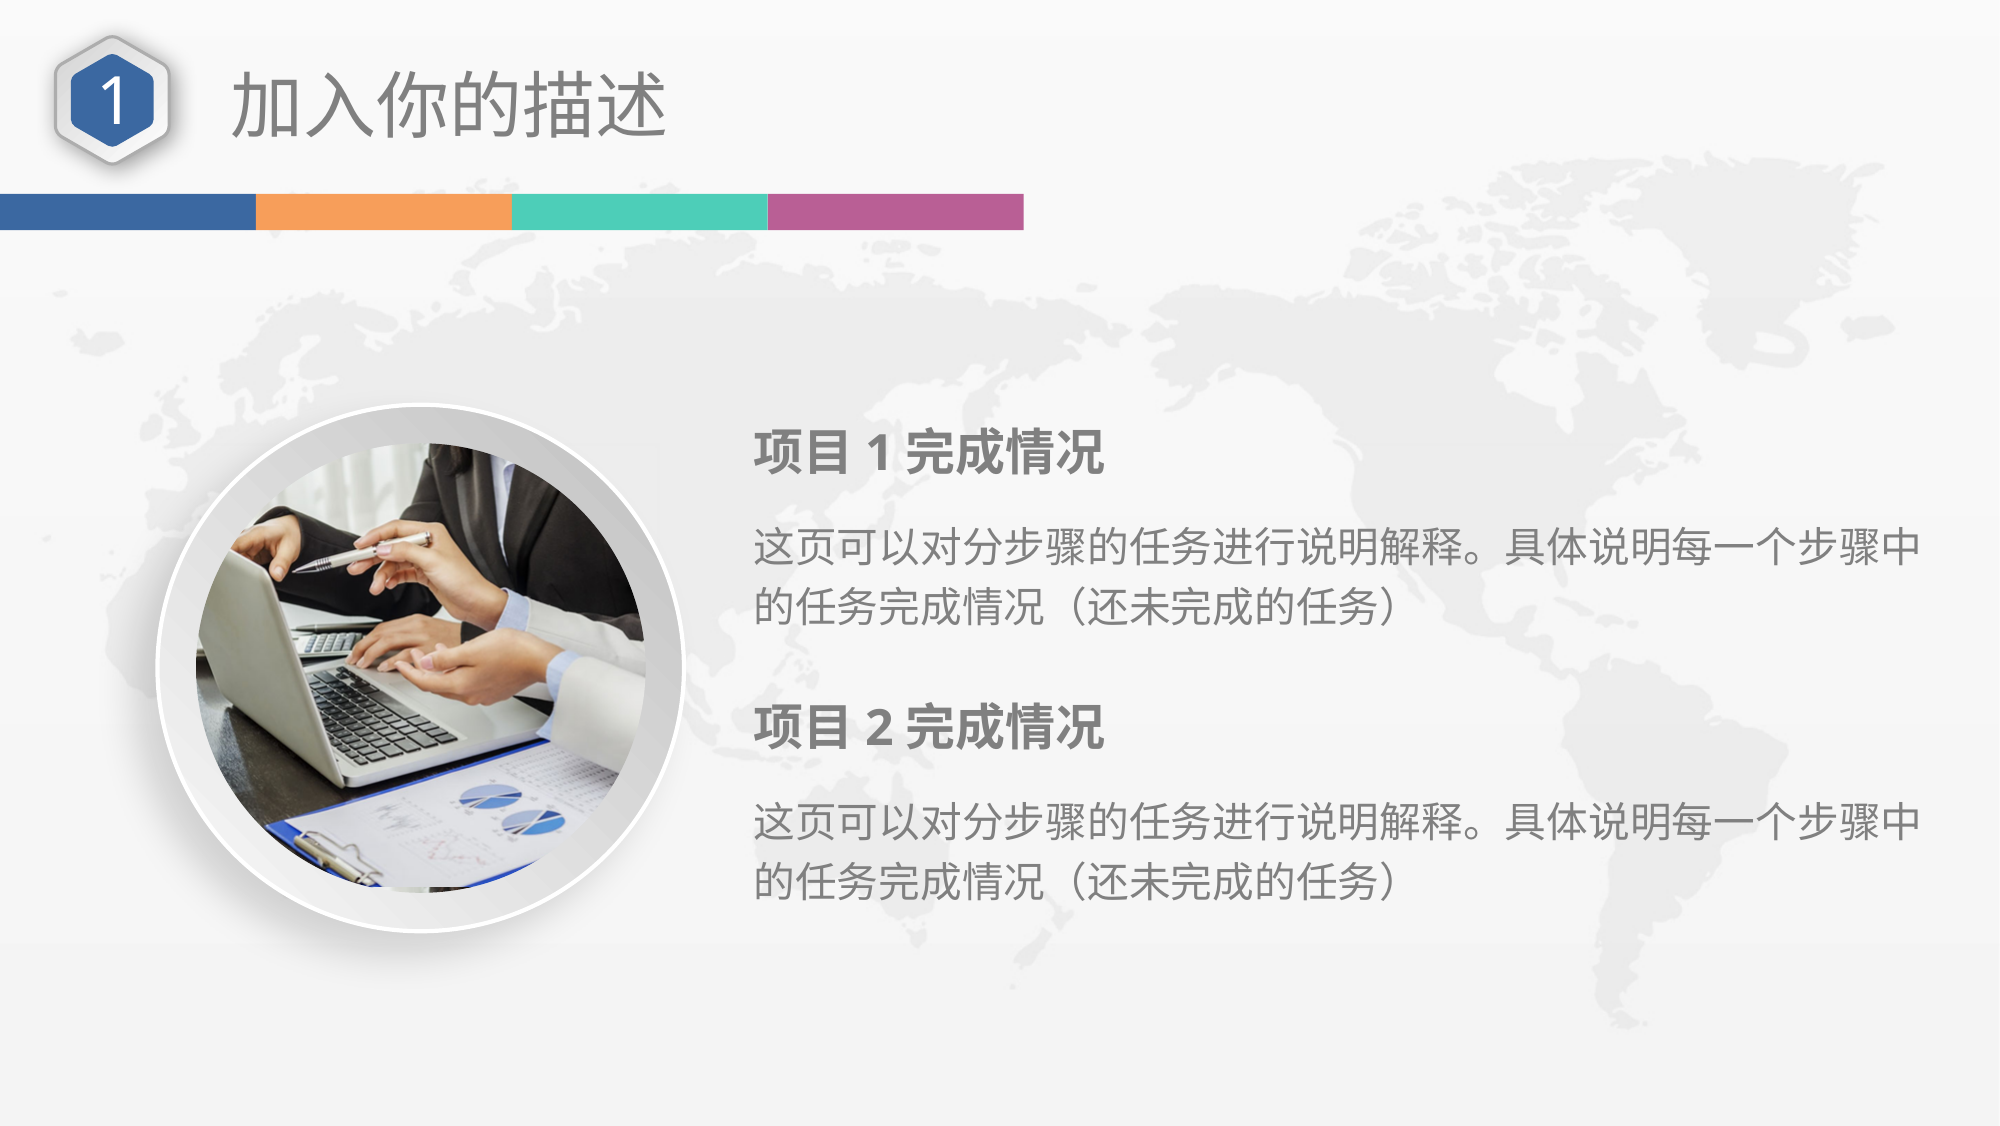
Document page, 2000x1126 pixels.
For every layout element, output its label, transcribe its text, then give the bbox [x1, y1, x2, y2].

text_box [0, 193, 1024, 231]
text_box [155, 402, 687, 934]
text_box 这页可以对分步骤的任务进行说明解释。具体说明每一个步骤中的任务完成情况（还未完成的任务） [738, 777, 1947, 913]
text_box 项目2完成情况 [738, 688, 1139, 764]
text_box 加入你的描述 [176, 53, 735, 154]
text_box [193, 441, 648, 895]
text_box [55, 36, 170, 165]
text_box 这页可以对分步骤的任务进行说明解释。具体说明每一个步骤中的任务完成情况（还未完成的任务） [738, 503, 1947, 638]
picture [0, 0, 2000, 1126]
text_box 项目1完成情况 [738, 413, 1130, 489]
